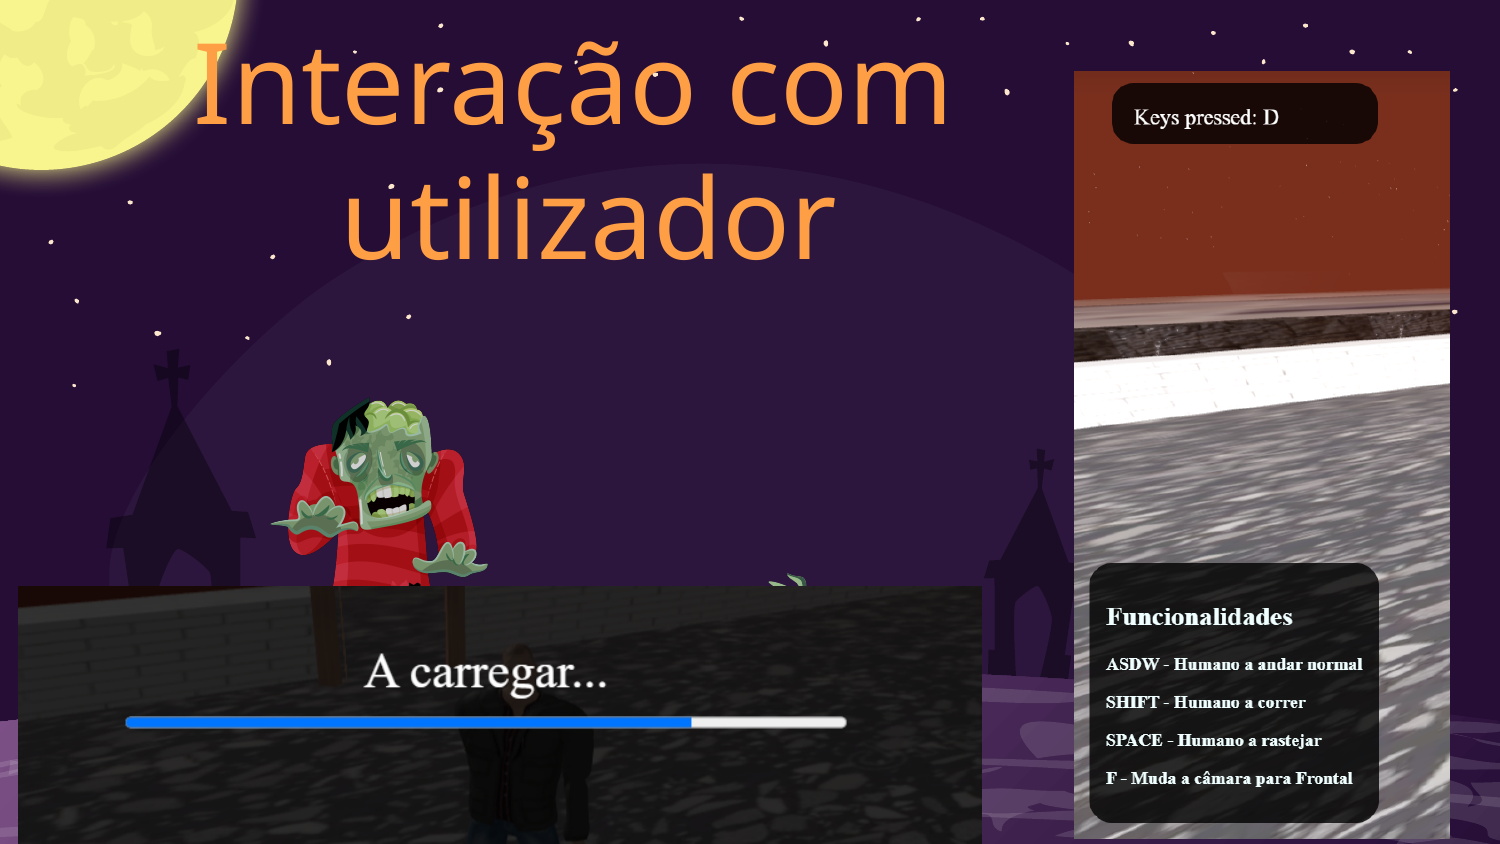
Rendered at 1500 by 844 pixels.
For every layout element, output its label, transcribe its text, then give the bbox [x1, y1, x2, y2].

picture [1074, 71, 1450, 839]
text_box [270, 397, 520, 584]
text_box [760, 573, 876, 584]
picture [18, 585, 982, 844]
title Interação com utilizador [0, 0, 1500, 294]
